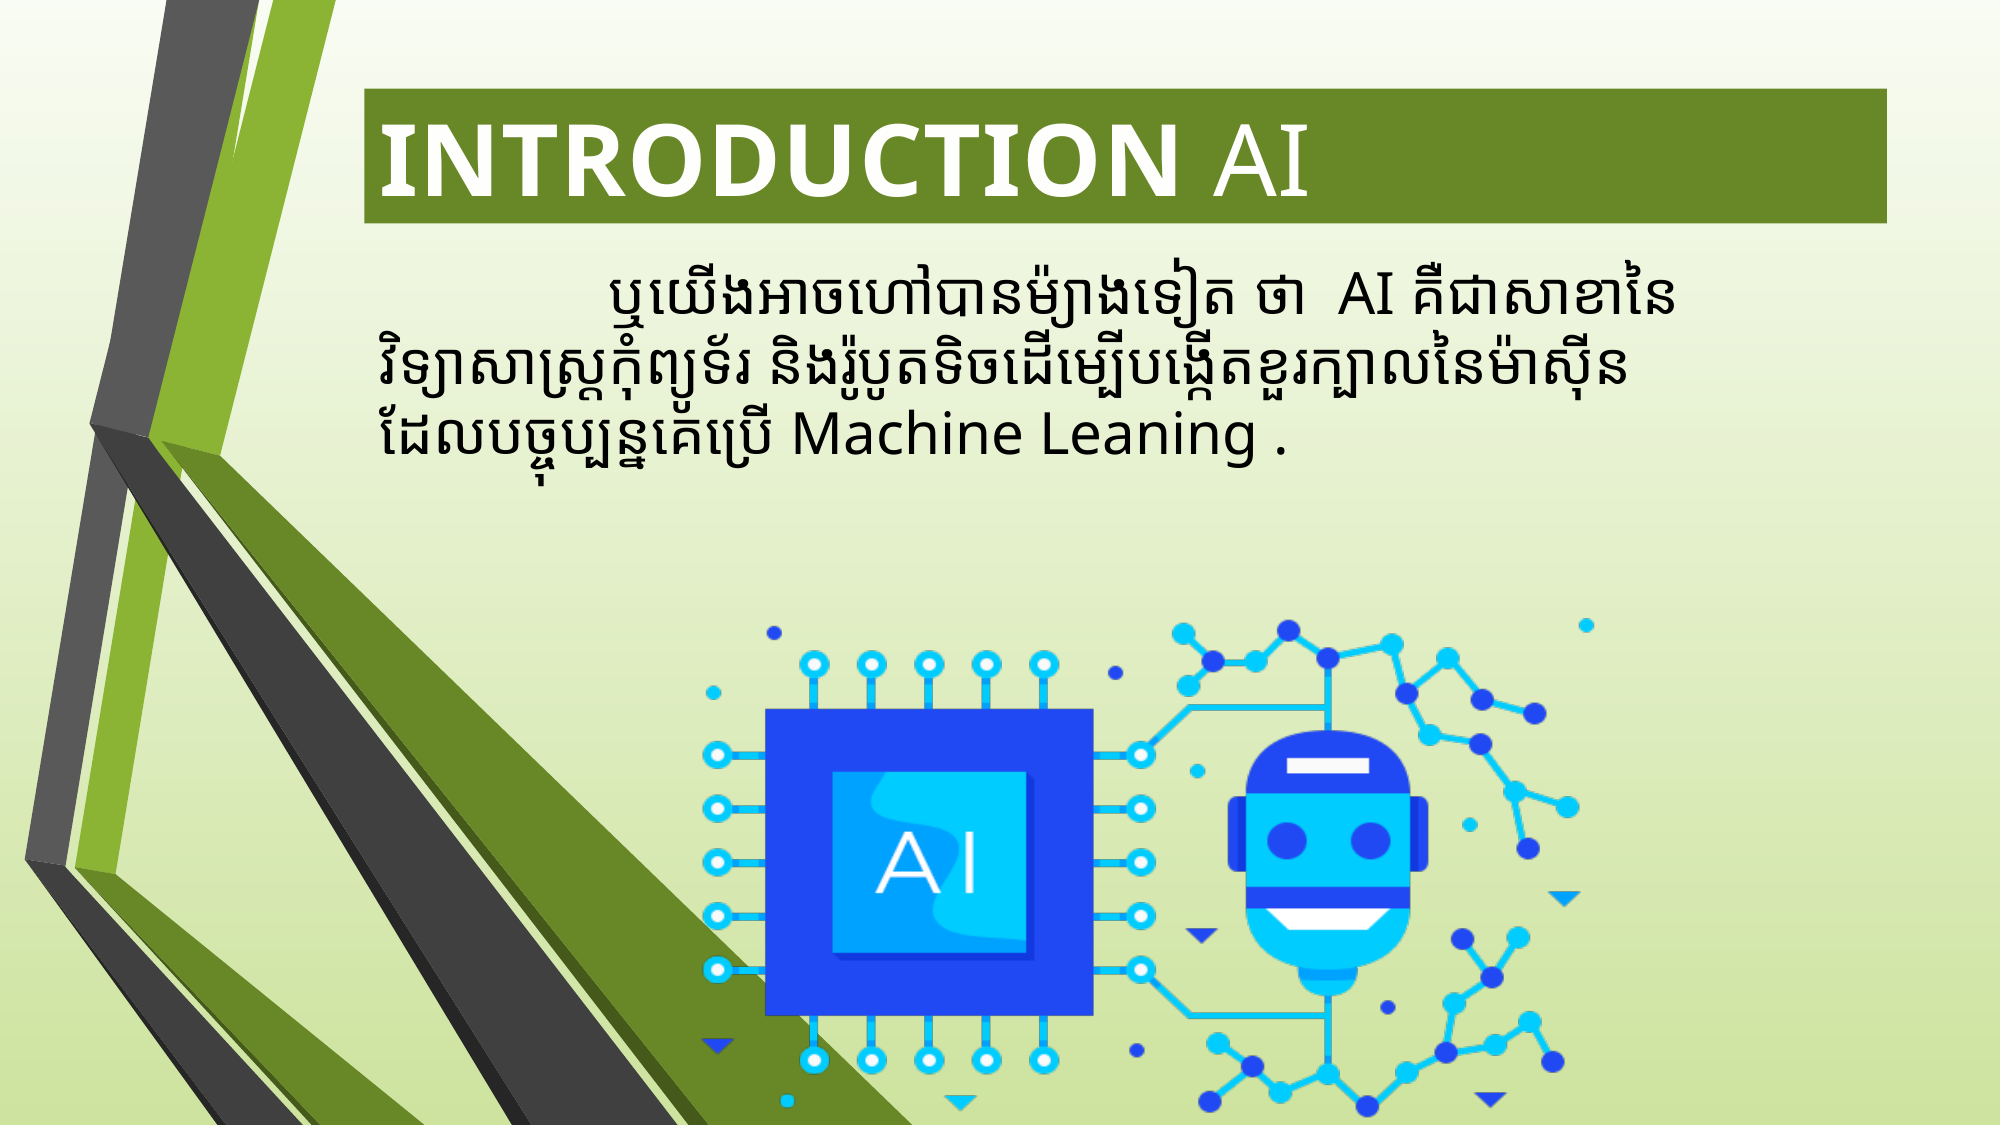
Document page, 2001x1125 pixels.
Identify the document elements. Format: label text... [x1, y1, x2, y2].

text_box INTRODUCTION AI [364, 88, 1887, 224]
picture [677, 610, 1604, 1125]
subtitle ឬយើងអាចហៅបានម៉្យាងទៀត ថា AI គឺជាសាខានៃវិទ្យាសាស្ត្រកុំព្យូទ័រ និងរ៉ូបូតទិចដើម្បើបង្កើតខួរក្បាលនៃម៉ាស៊ីន ដែលបច្ចុប្បន្នគេប្រើ Machine Leaning . [364, 248, 1699, 638]
